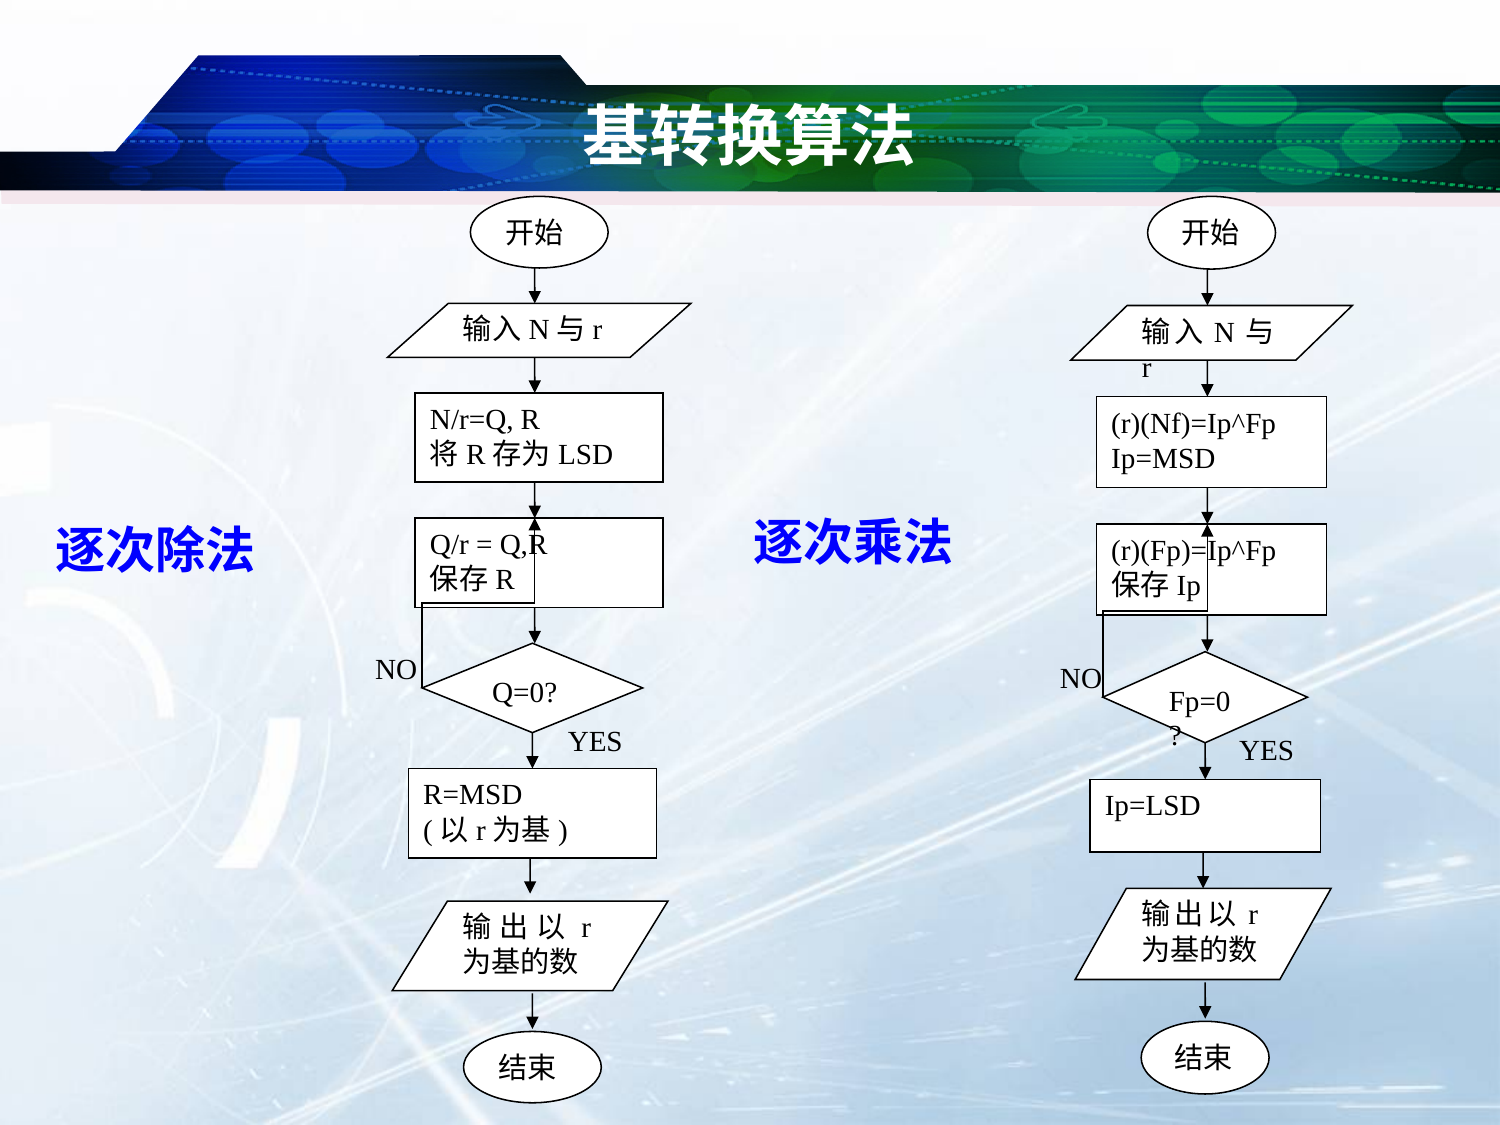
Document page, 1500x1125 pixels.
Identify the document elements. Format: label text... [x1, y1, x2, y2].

text_box 逐次乘法 [738, 503, 1014, 579]
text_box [1045, 196, 1353, 1095]
title 基转换算法 [99, 94, 1400, 173]
picture [0, 0, 1500, 1125]
text_box 逐次除法 [41, 511, 317, 586]
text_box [359, 196, 692, 1104]
